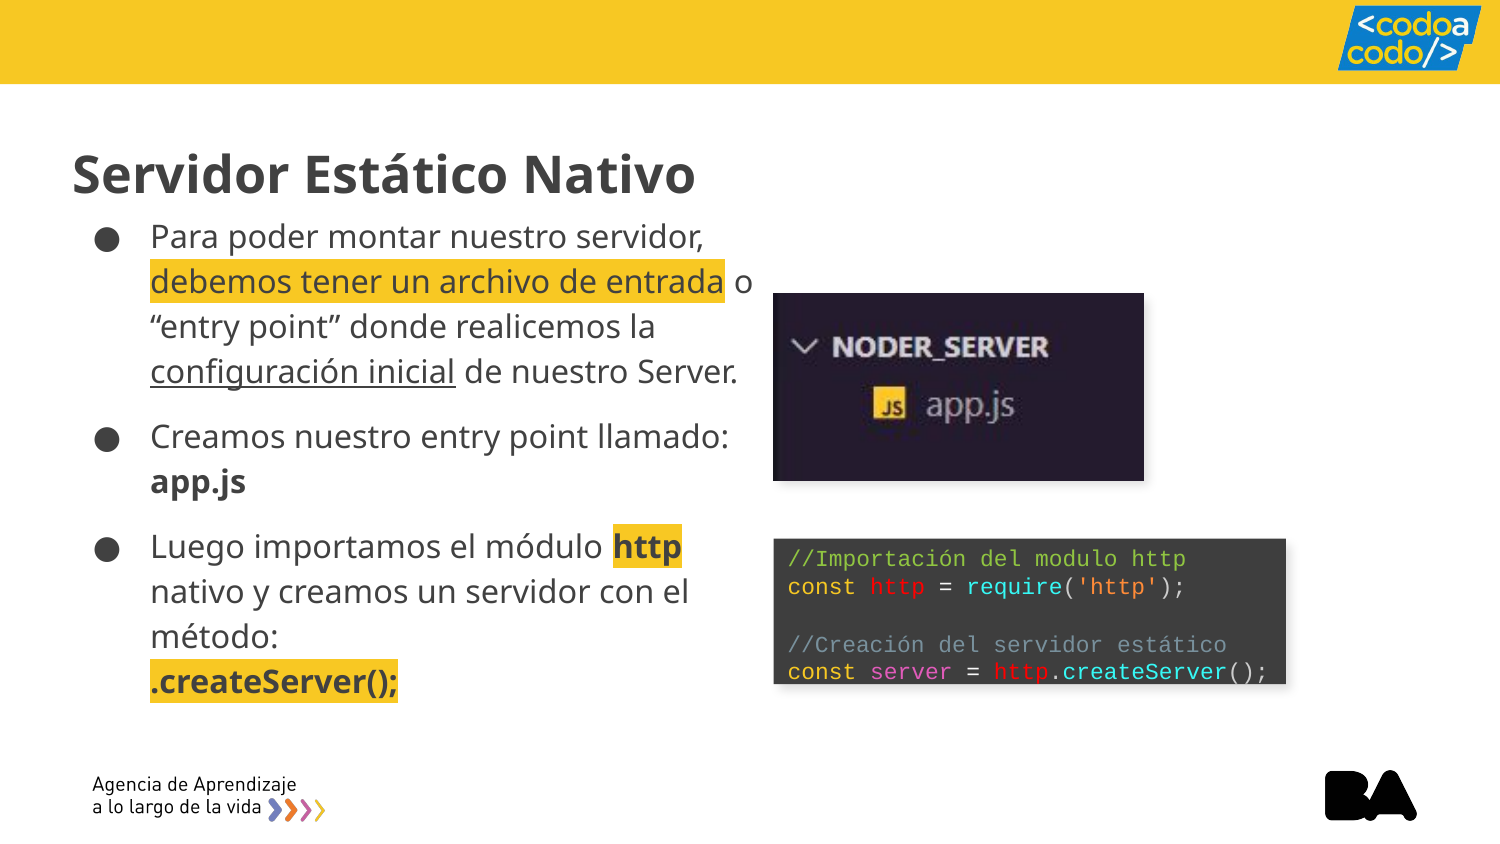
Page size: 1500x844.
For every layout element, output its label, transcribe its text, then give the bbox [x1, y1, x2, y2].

picture [1325, 770, 1417, 821]
text_box //Importación del modulo http const http = require('http'); //Creación del servidor estático const server = http.createServer(); [773, 538, 1286, 685]
title Servidor Estático Nativo [70, 139, 1012, 283]
picture [1337, 5, 1482, 71]
list Para poder montar nuestro servidor, debemos tener un archivo de entrada o “entry point” donde realicemos la configuración inicial de nuestro Server. Creamos nuestro entry point llamado: app.js Luego importamos el módulo http nativo y creamos un servidor con el método: .createServer(); [70, 206, 761, 702]
picture [773, 293, 1144, 481]
picture [70, 756, 344, 835]
